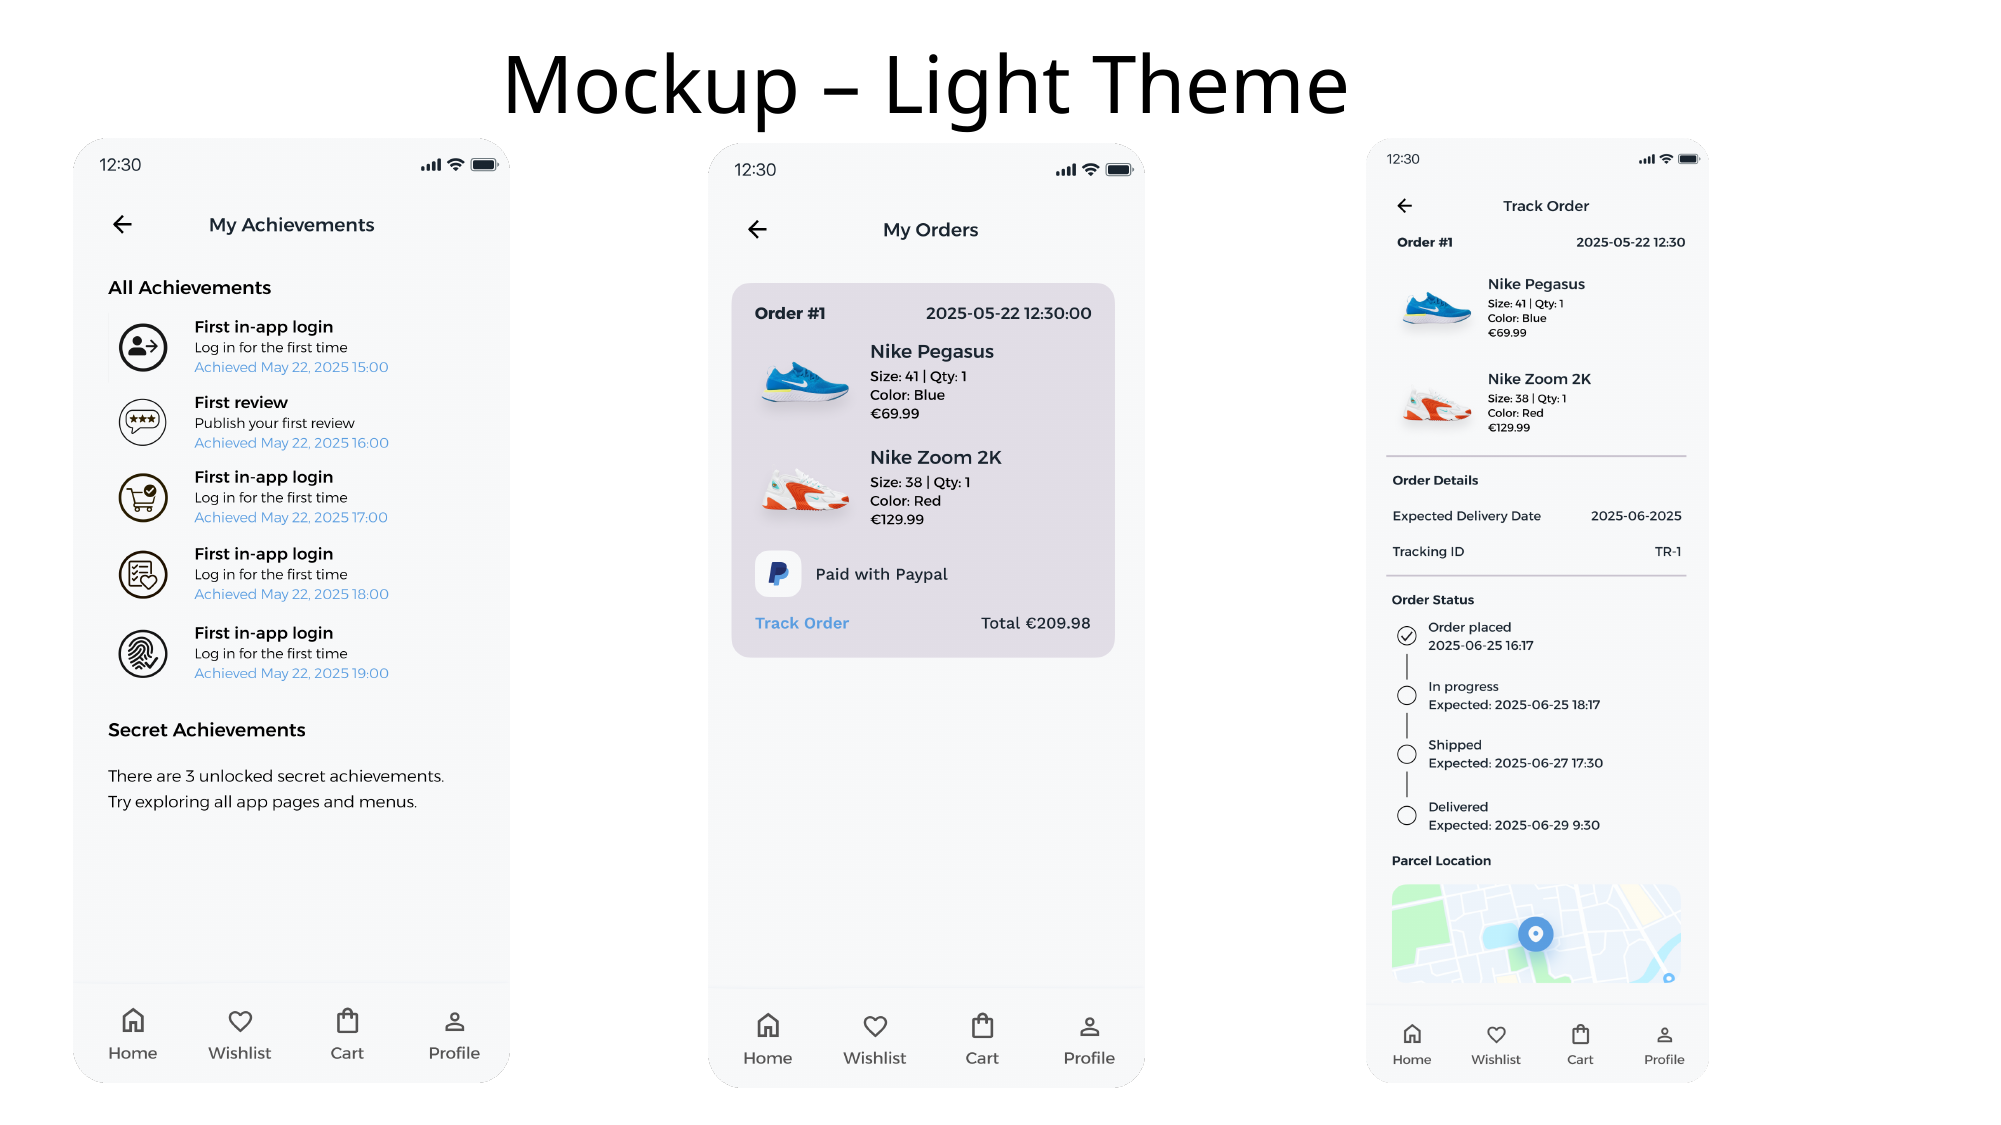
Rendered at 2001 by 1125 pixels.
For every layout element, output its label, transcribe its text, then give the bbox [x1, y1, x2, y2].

picture [72, 137, 510, 1083]
picture [1366, 137, 1710, 1083]
title Mockup – Light Theme [36, 36, 1816, 139]
picture [707, 143, 1145, 1089]
